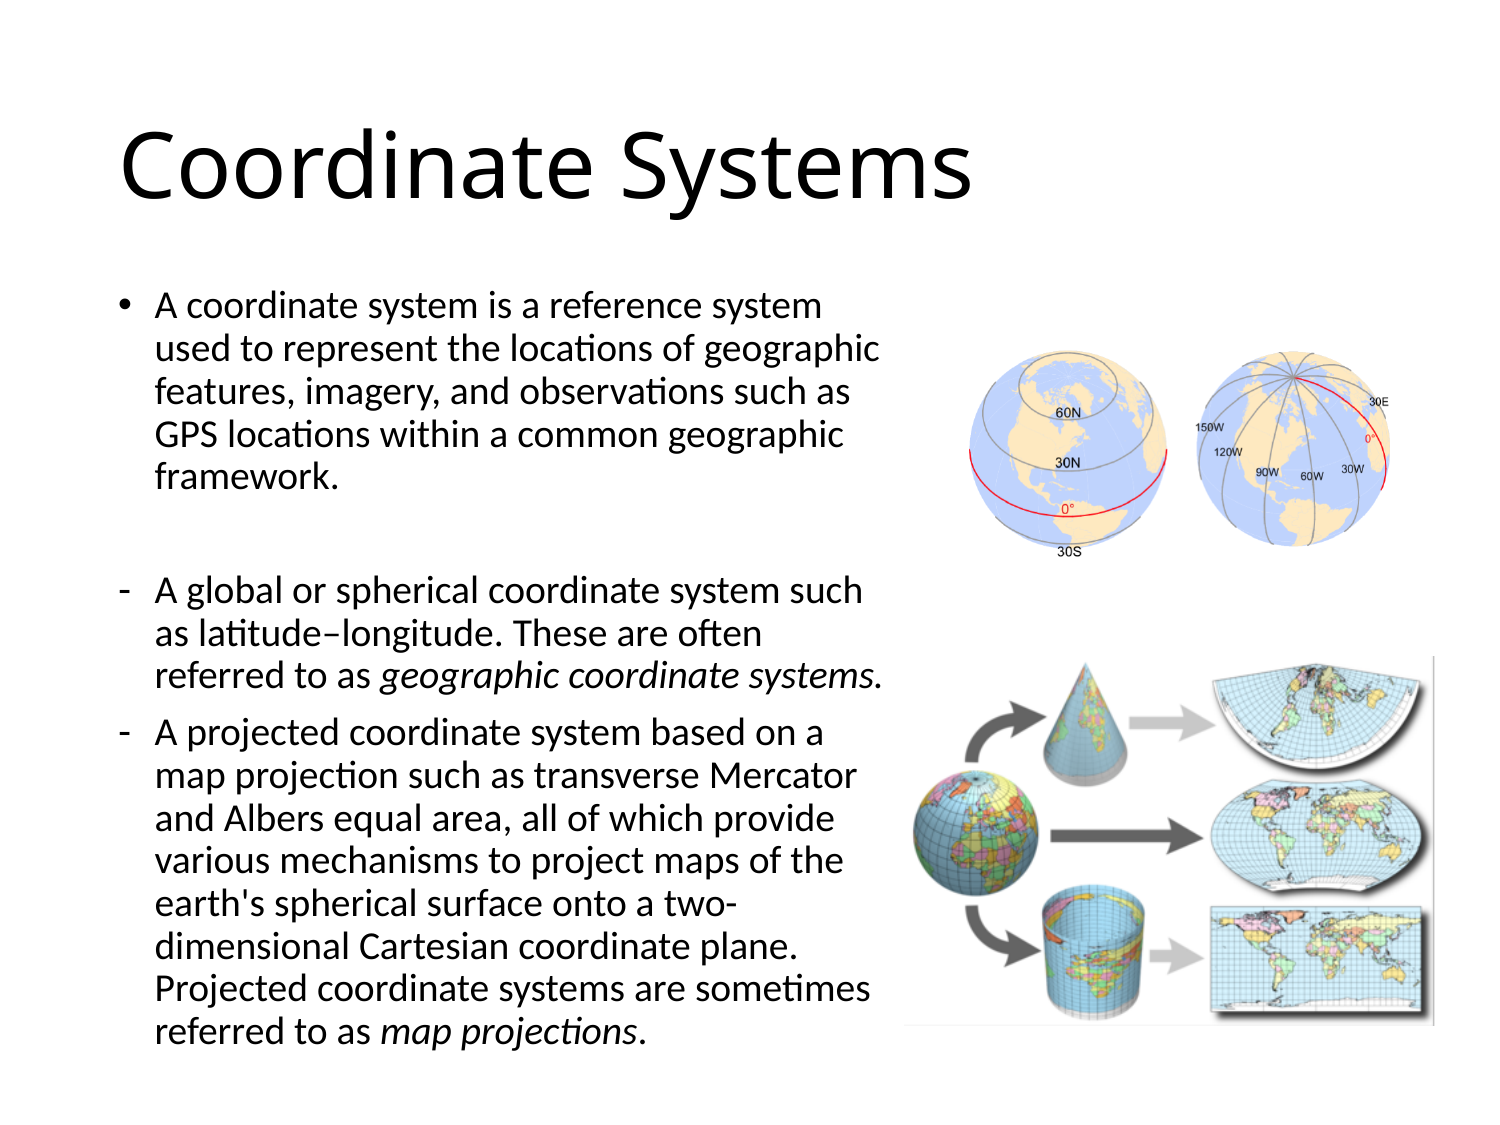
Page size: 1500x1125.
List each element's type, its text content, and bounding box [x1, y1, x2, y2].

picture [962, 330, 1414, 571]
picture [904, 656, 1436, 1026]
title Coordinate Systems [103, 59, 1397, 278]
list A coordinate system is a reference system used to represent the locations of geographic features, imagery, and observations such as GPS locations within a common geographic framework. A global or spherical coordinate system such as latitude–longitude. These are often referred to as geographic coordinate systems. A projected coordinate system based on a map projection such as transverse Mercator and Albers equal area, all of which provide various mechanisms to project maps of the earth's spherical surface onto a two-dimensional Cartesian coordinate plane. Projected coordinate systems are sometimes referred to as map projections. [103, 277, 905, 1097]
